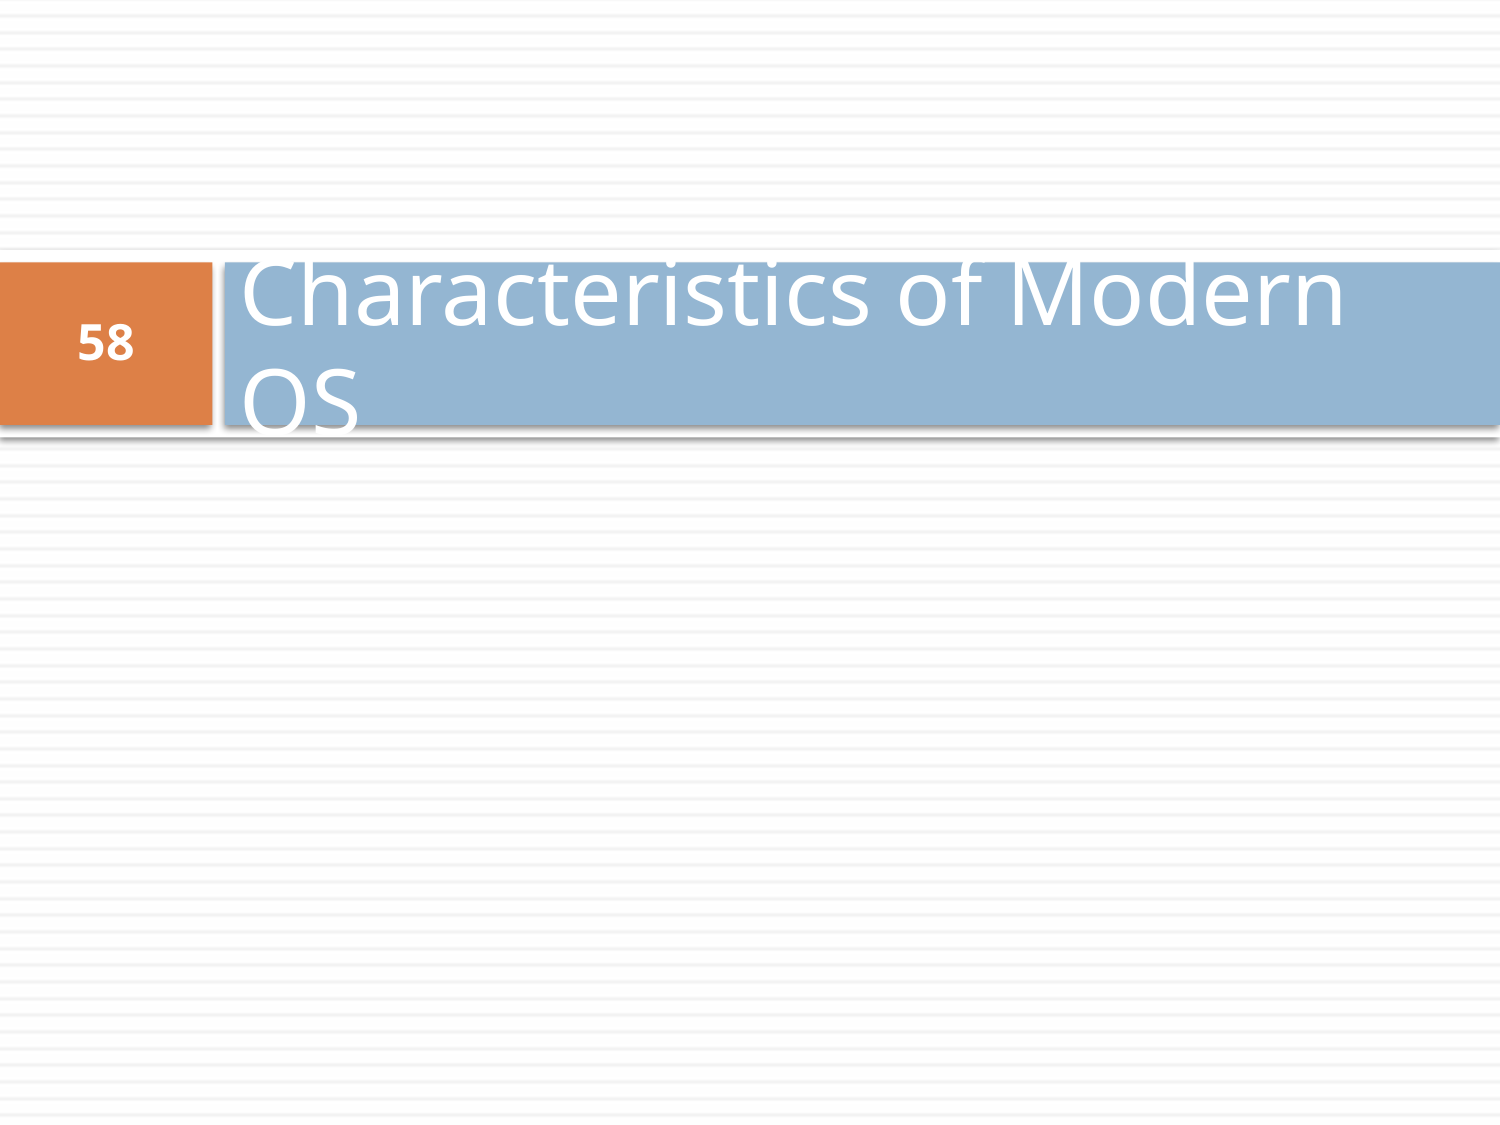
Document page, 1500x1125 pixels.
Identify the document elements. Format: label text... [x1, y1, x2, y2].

title Characteristics of Modern OS [225, 262, 1475, 425]
slide_number 58 [0, 287, 213, 403]
